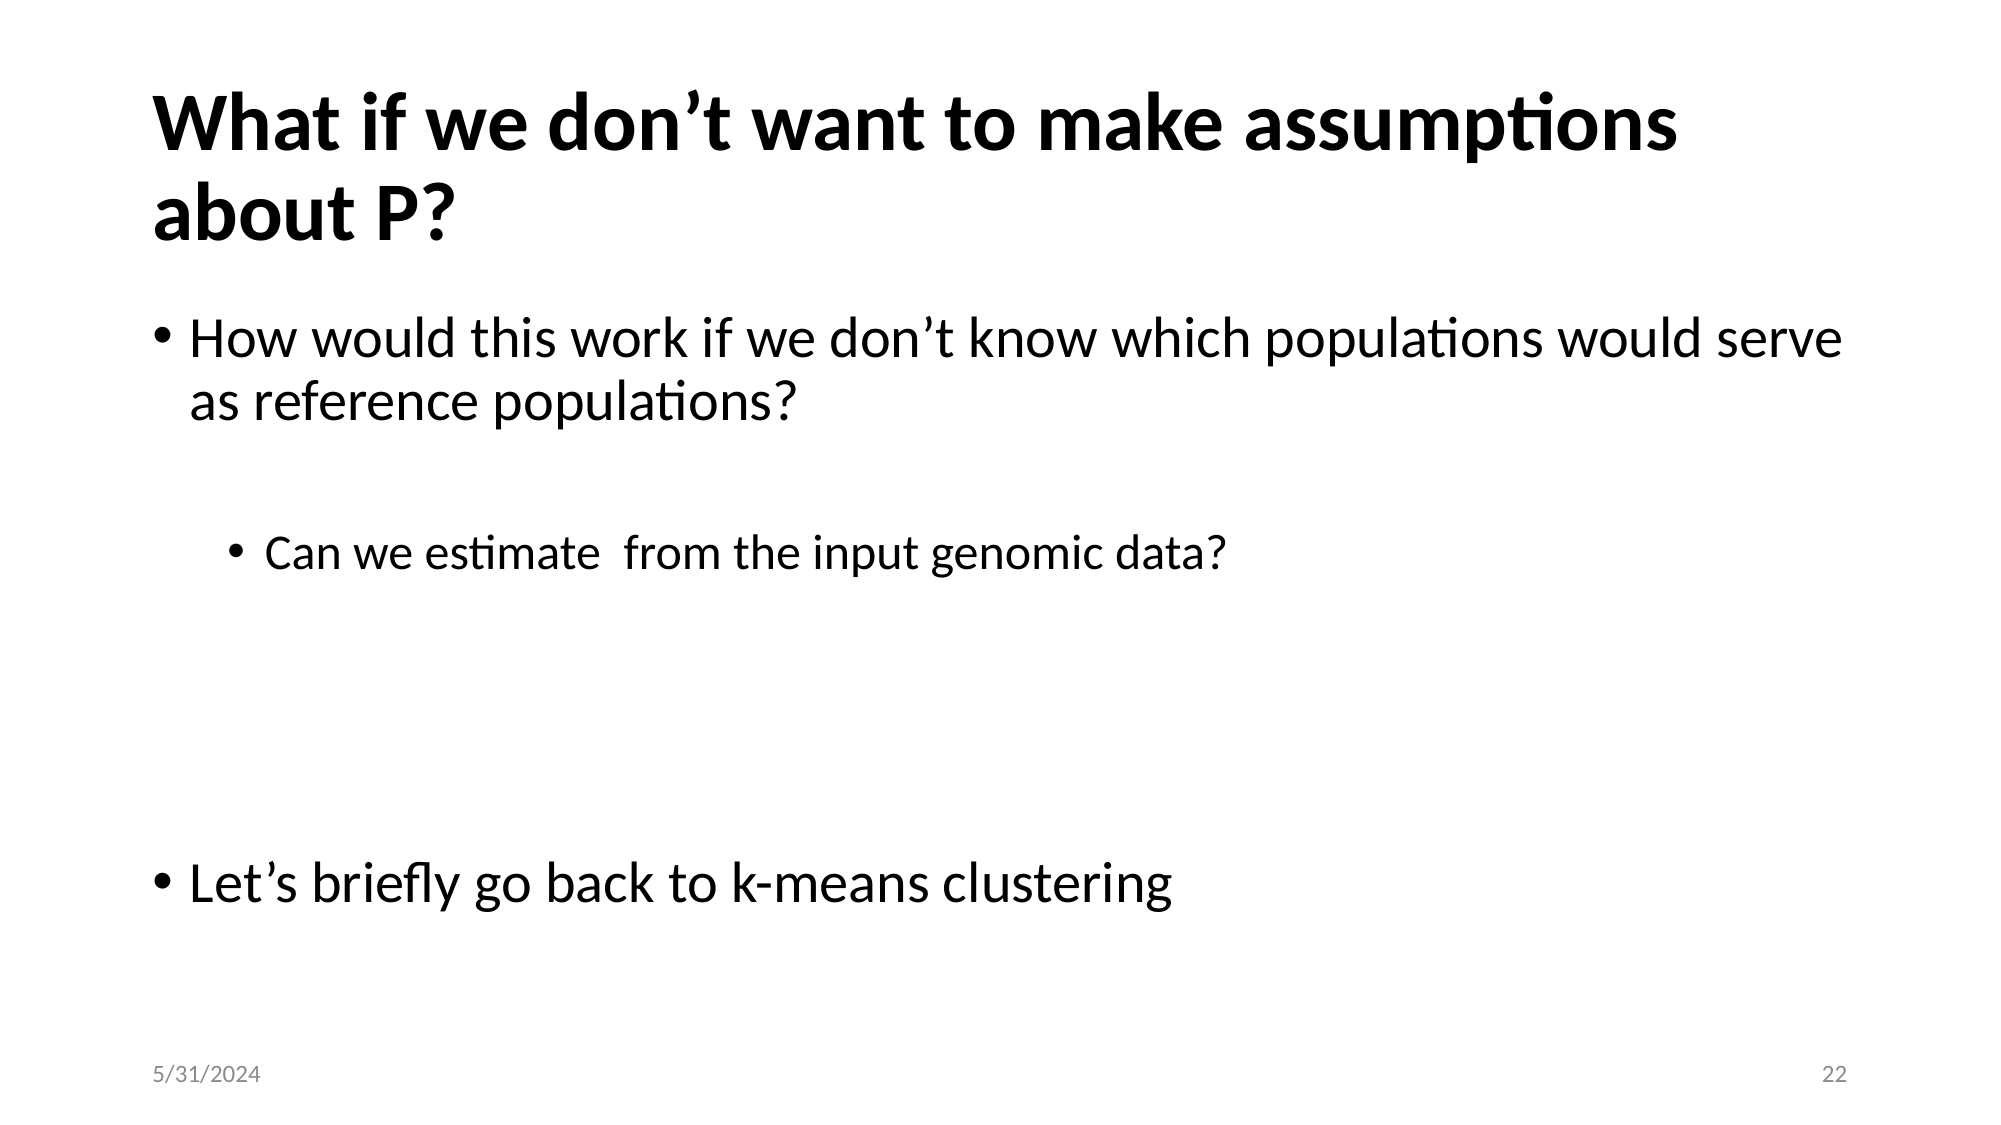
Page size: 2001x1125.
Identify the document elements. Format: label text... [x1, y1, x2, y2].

slide_number 22 [1412, 1042, 1863, 1103]
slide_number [137, 1042, 588, 1103]
title What if we don’t want to make assumptions about P? [137, 59, 1863, 278]
